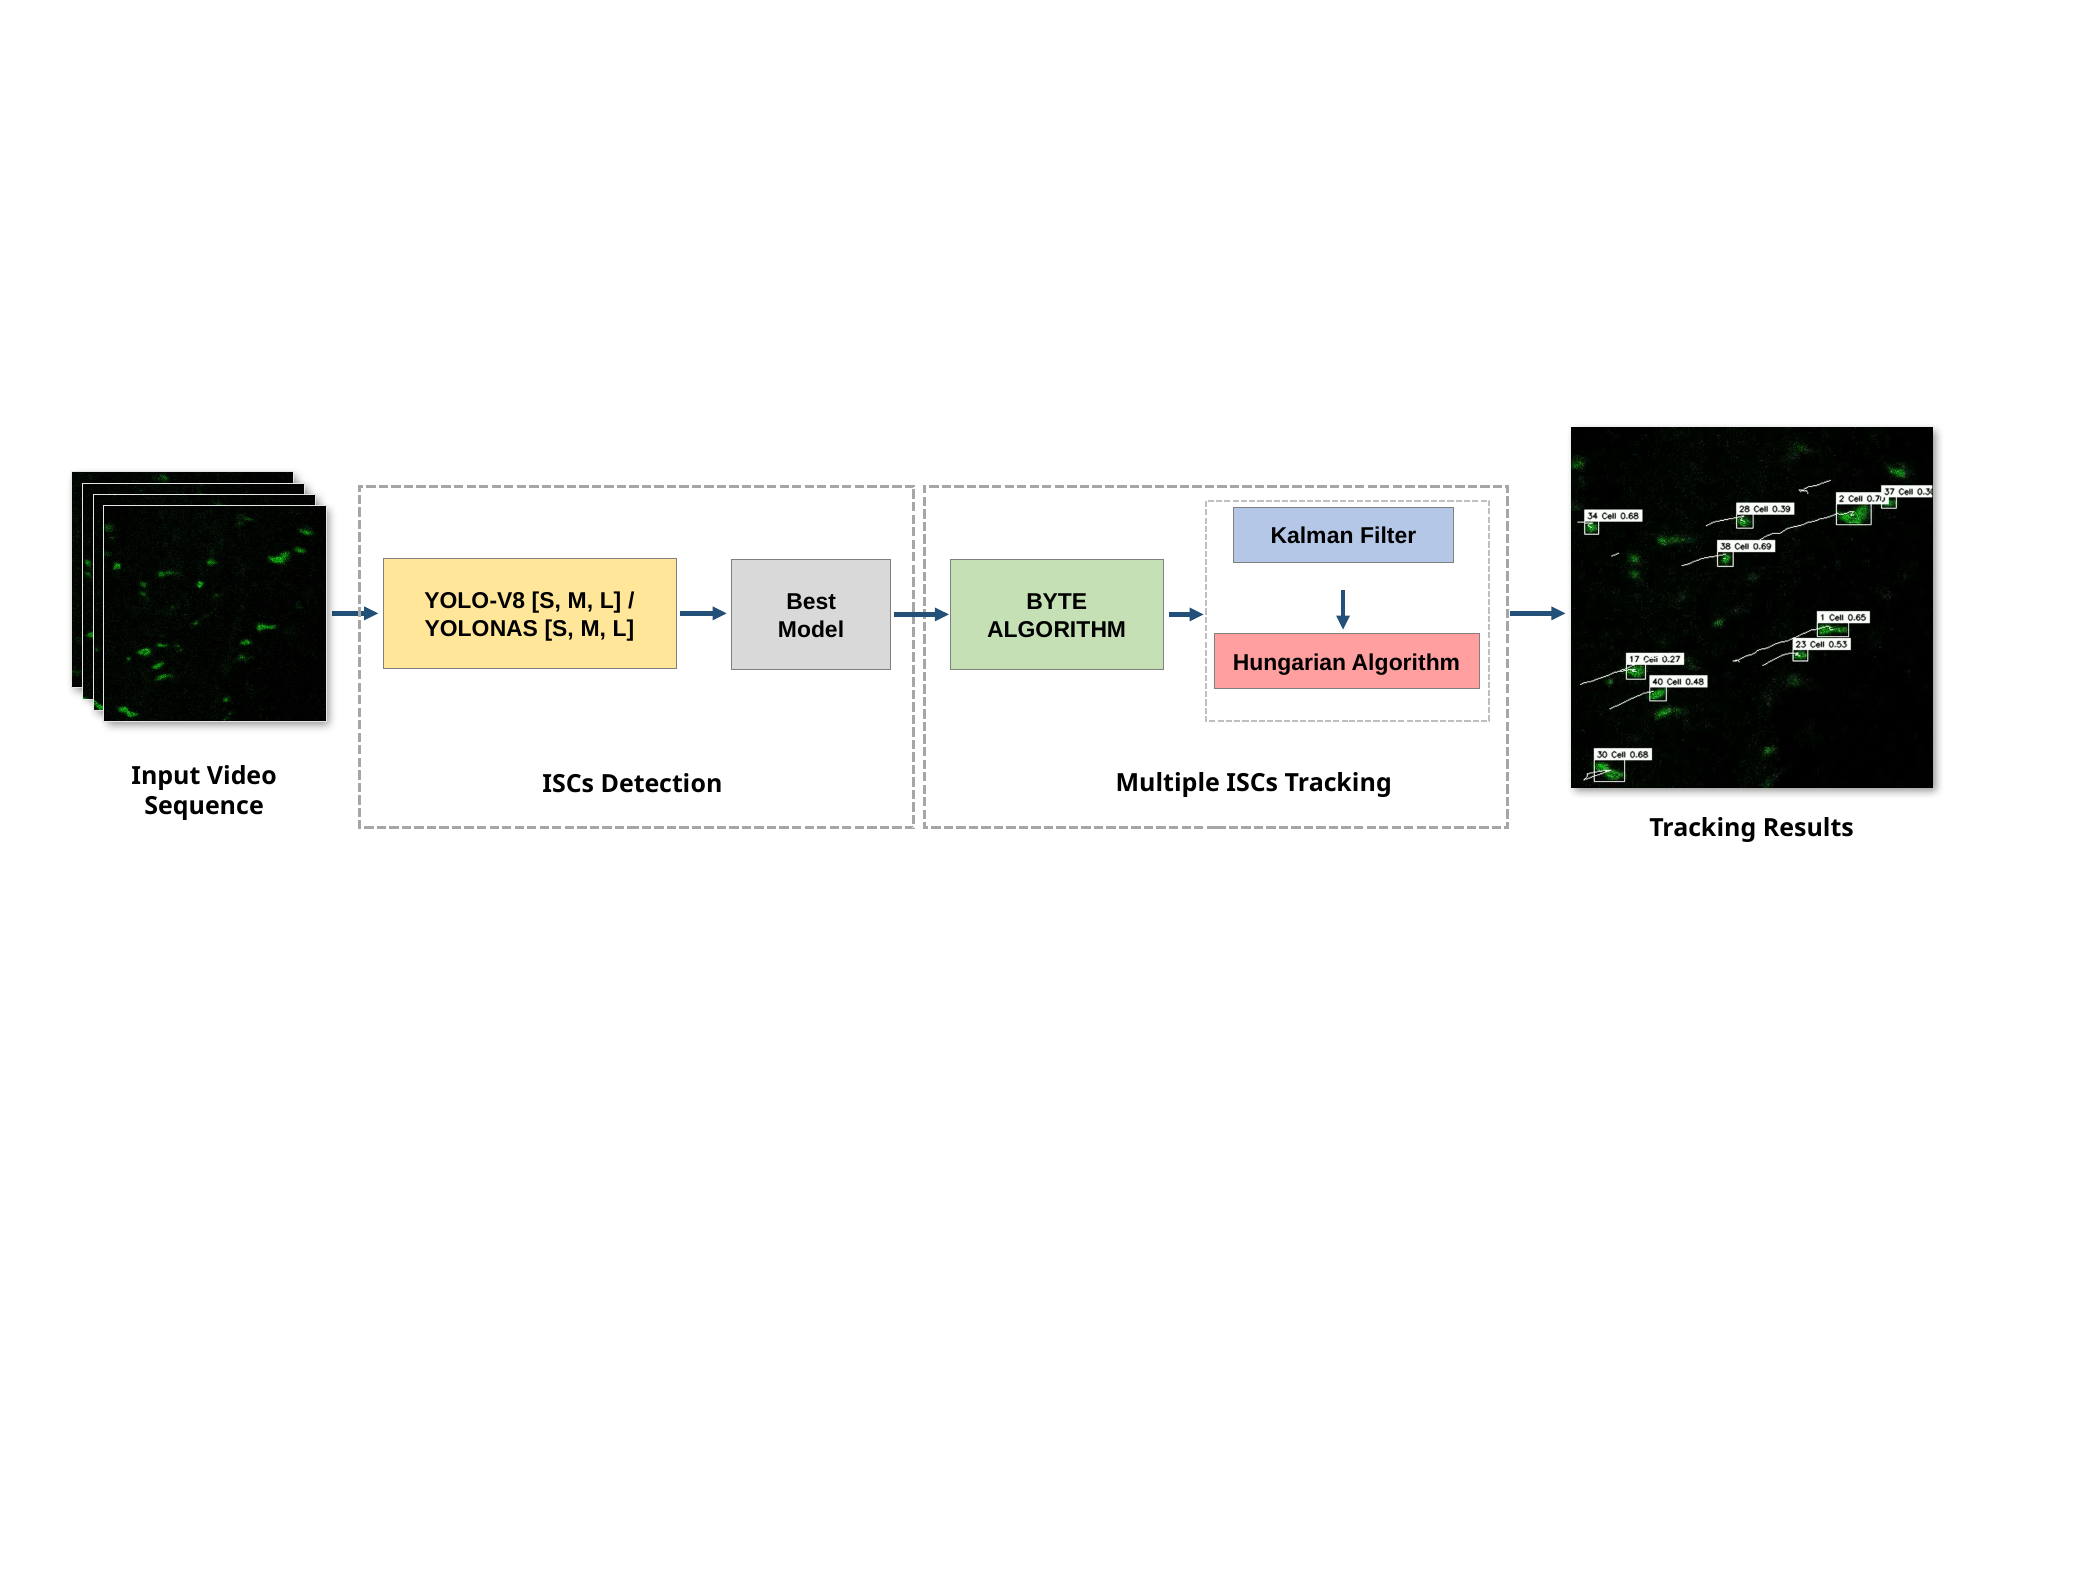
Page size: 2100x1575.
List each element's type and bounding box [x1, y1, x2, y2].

text_box [55, 427, 1933, 850]
